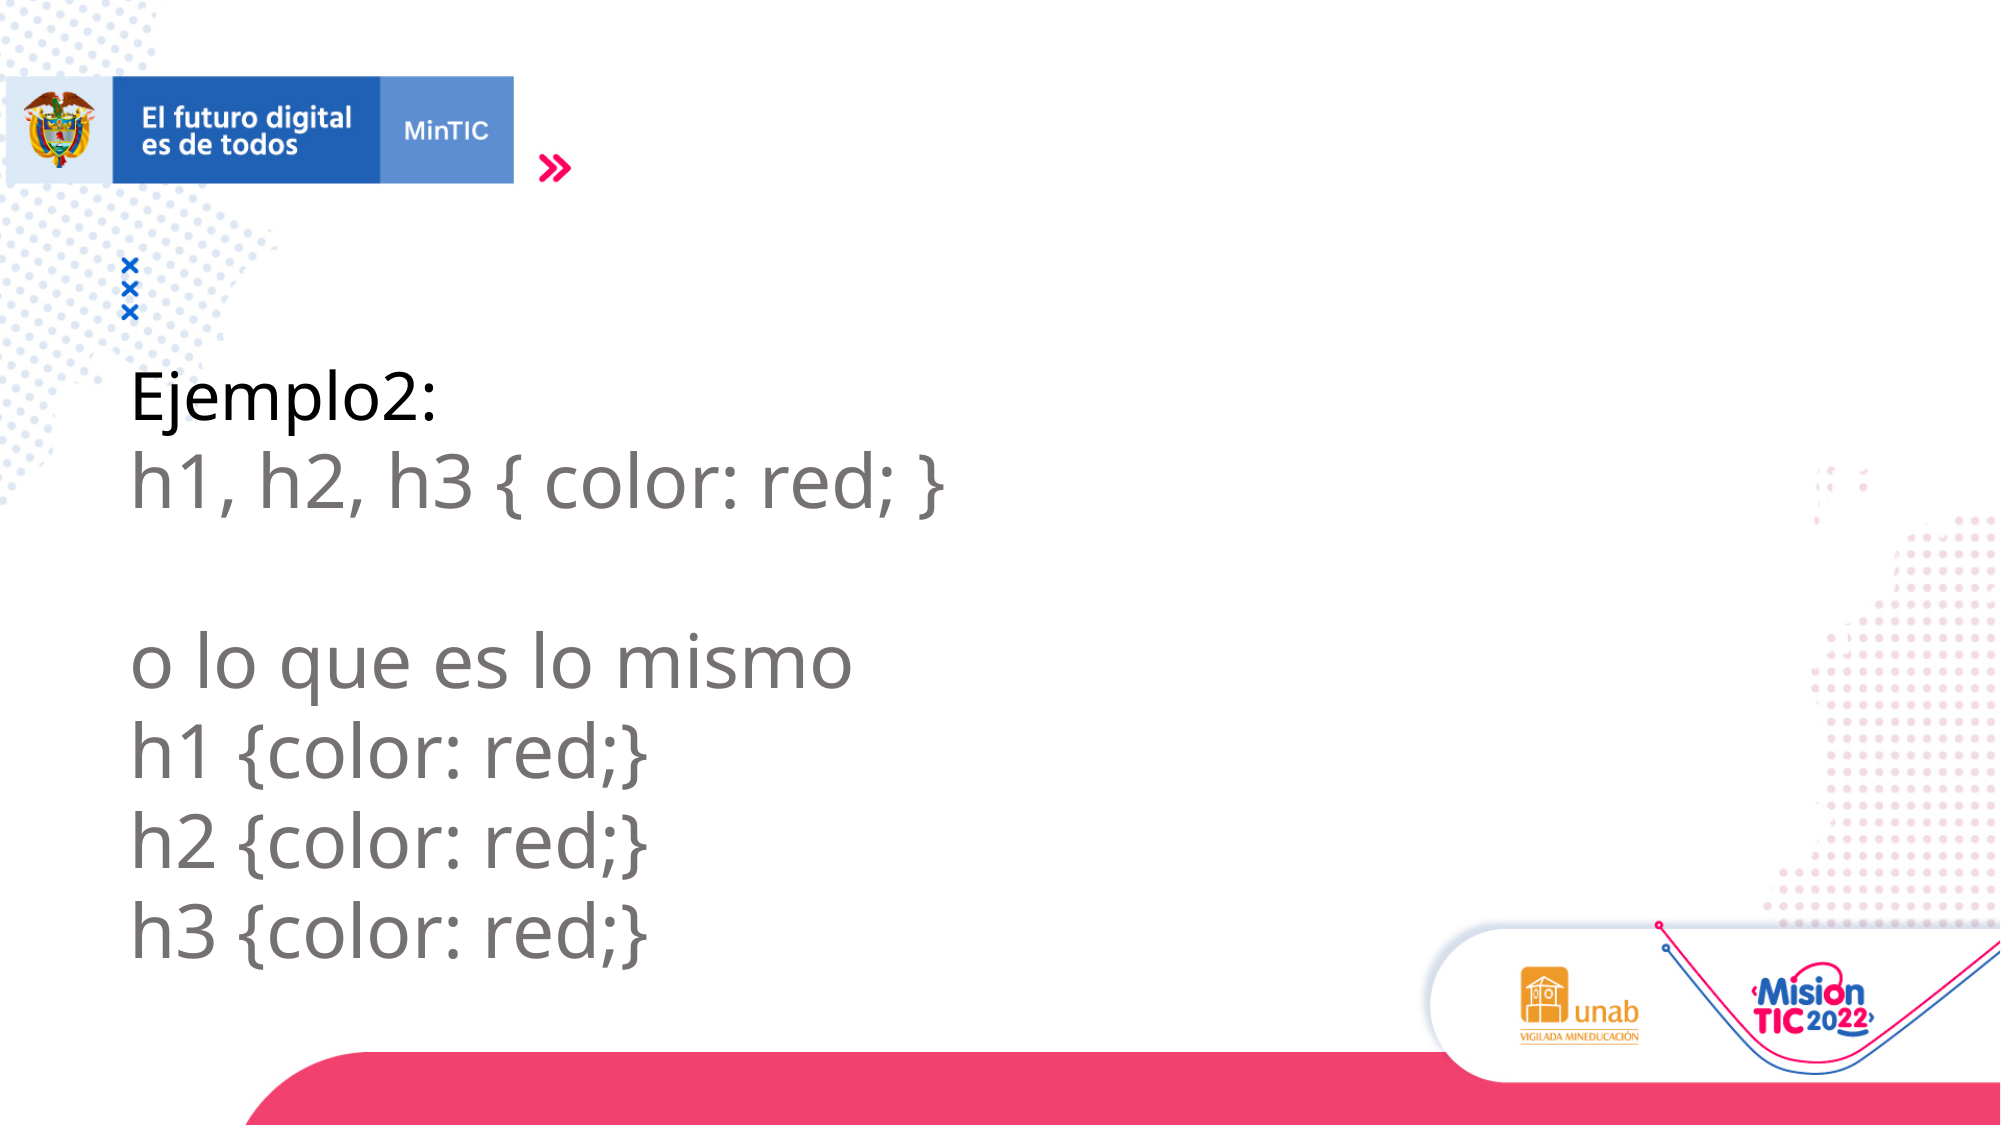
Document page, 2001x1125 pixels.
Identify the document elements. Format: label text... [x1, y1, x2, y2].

picture [0, 0, 2001, 1125]
text_box Ejemplo2: h1, h2, h3 { color: red; } o lo que es lo mismo h1 {color: red;} h2 {color: red;} h3 {color: red;} [114, 346, 1886, 982]
